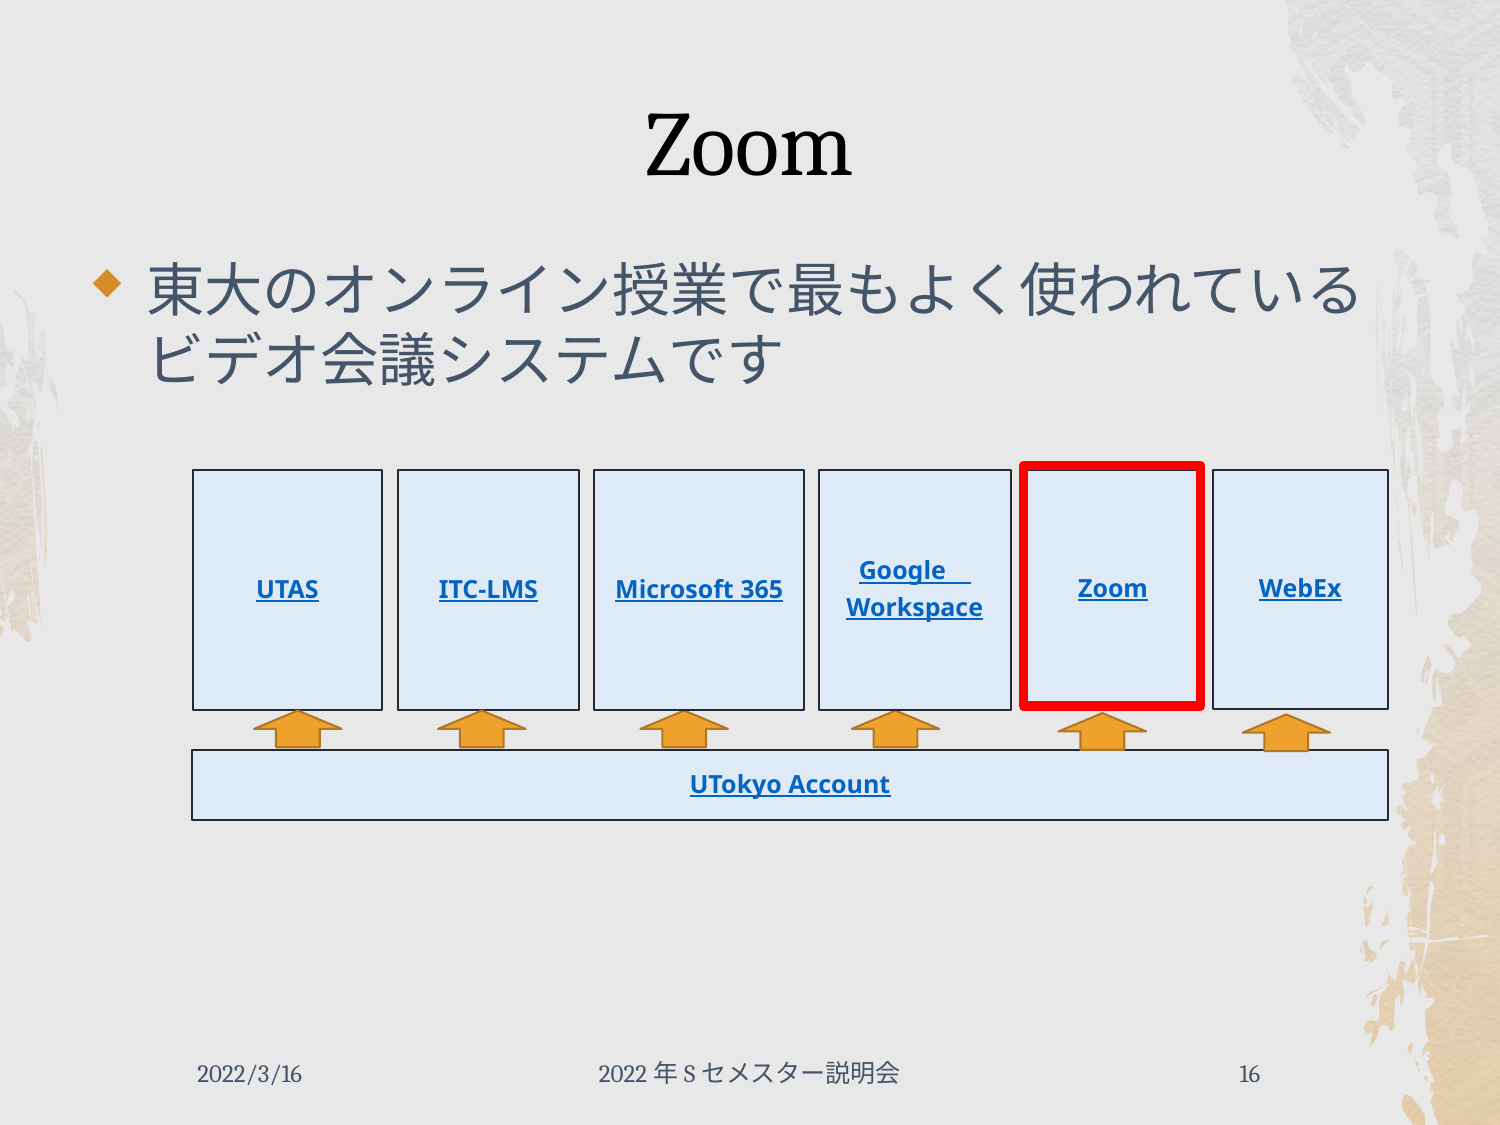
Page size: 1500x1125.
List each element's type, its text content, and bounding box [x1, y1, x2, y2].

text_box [192, 469, 1388, 821]
slide_number 22 [183, 462, 1400, 834]
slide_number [75, 1042, 425, 1103]
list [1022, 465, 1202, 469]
slide_number 16 [1074, 1042, 1425, 1103]
list 東大のオンライン授業で最もよく使われているビデオ会議システムです [75, 246, 1425, 989]
title Zoom [75, 45, 1425, 233]
footer 2022年Sセメスター説明会 [512, 1042, 988, 1103]
